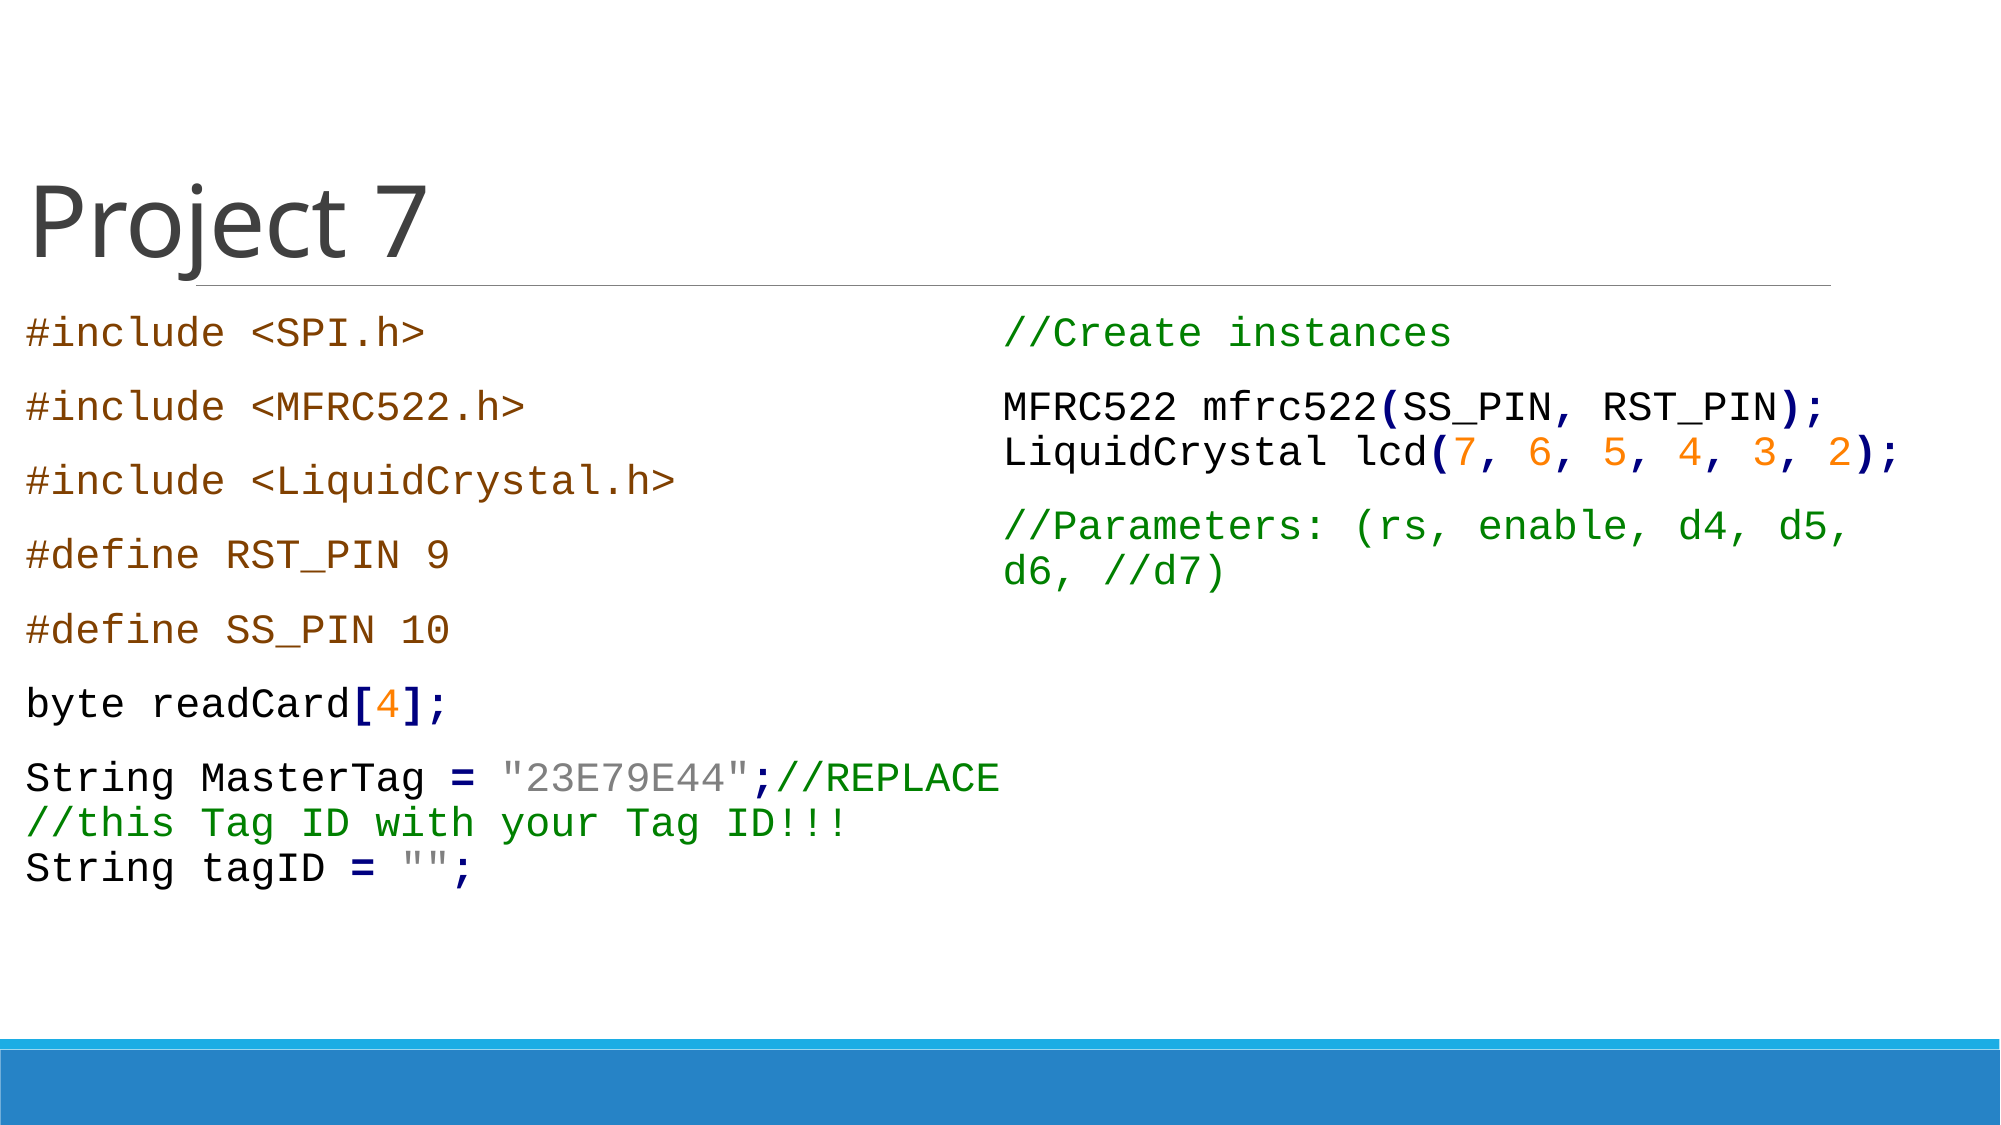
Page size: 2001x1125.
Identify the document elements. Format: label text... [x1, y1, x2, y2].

title Project 7 [12, 47, 1830, 285]
list #include <SPI.h> #include <MFRC522.h> #include <LiquidCrystal.h> #define RST_PIN 9 #define SS_PIN 10 byte readCard[4]; String MasterTag = "23E79E44";//REPLACE //this Tag ID with your Tag ID!!! String tagID = ""; //Create instances MFRC522 mfrc522(SS_PIN, RST_PIN); LiquidCrystal lcd(7, 6, 5, 4, 3, 2); //Parameters: (rs, enable, d4, d5, d6, //d7) [25, 302, 1980, 1028]
